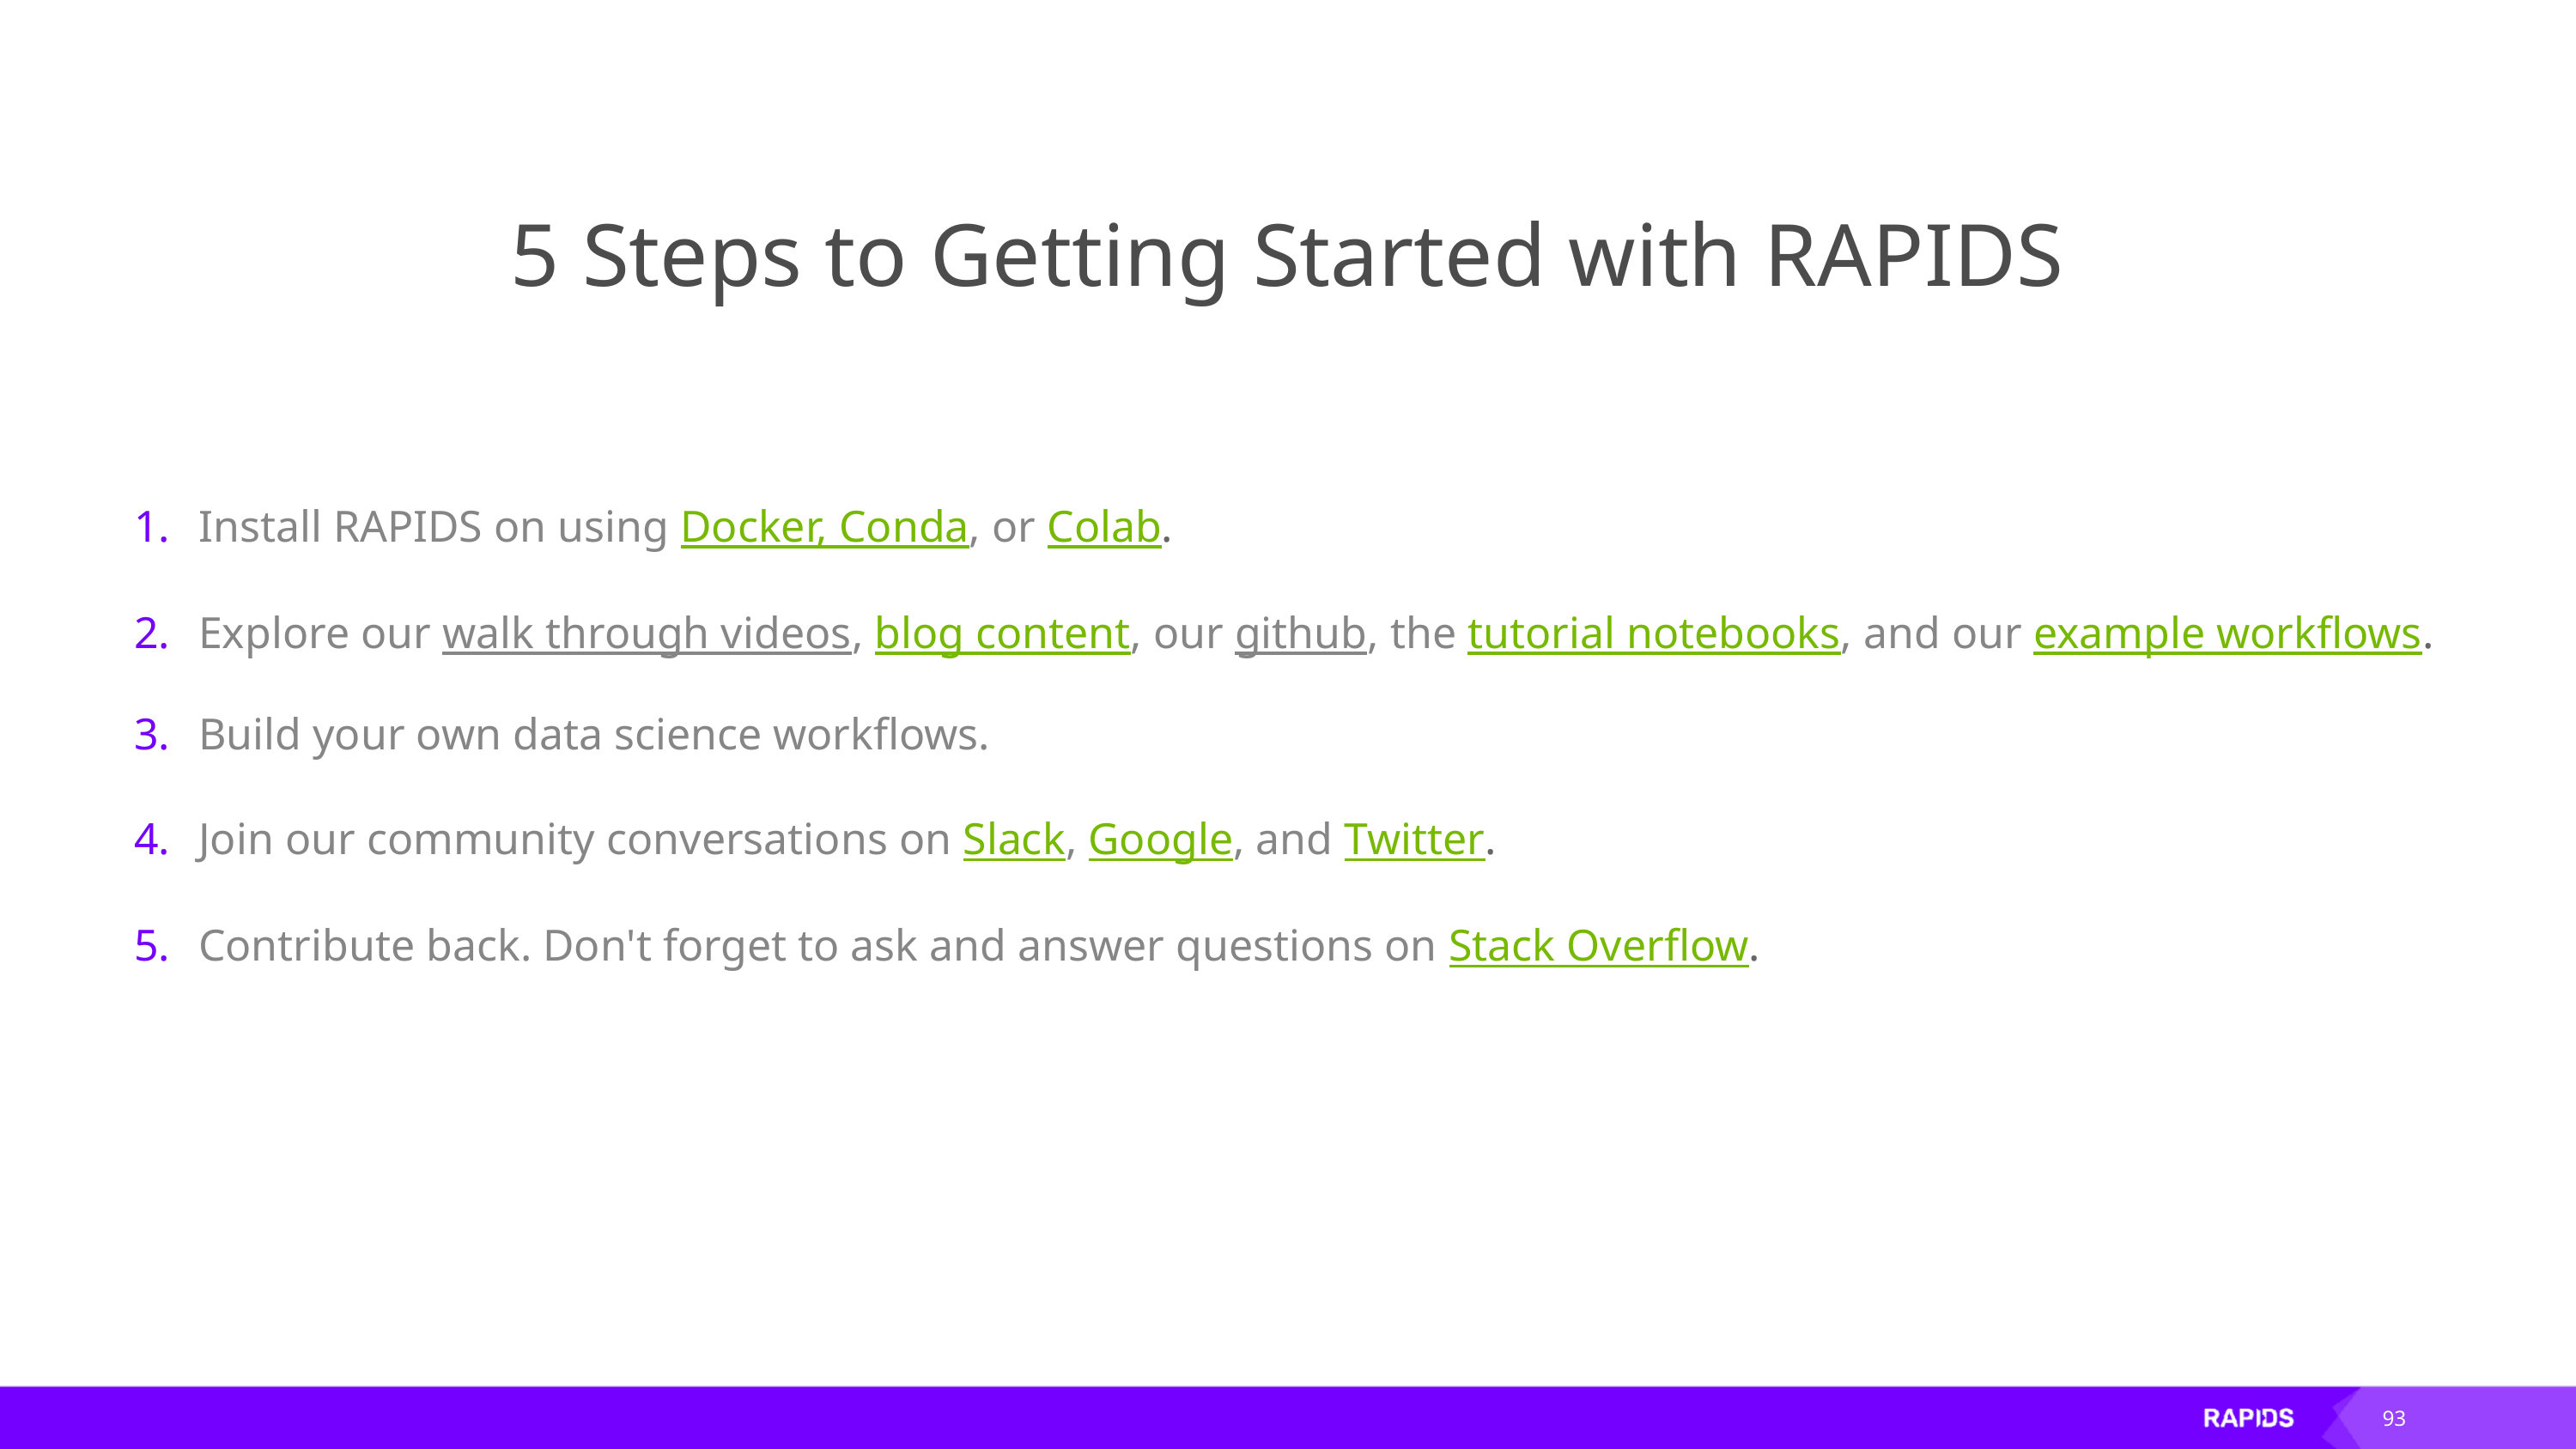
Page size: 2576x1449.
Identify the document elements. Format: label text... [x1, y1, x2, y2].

list Install RAPIDS on using Docker, Conda, or Colab. Explore our walk through videos, blog content, our github, the tutorial notebooks, and our example workflows. Build your own data science workflows. Join our community conversations on Slack, Google, and Twitter. Contribute back. Don't forget to ask and answer questions on Stack Overflow. [121, 493, 2458, 1367]
title 5 Steps to Getting Started with RAPIDS [117, 173, 2459, 312]
picture [0, 0, 2576, 1449]
